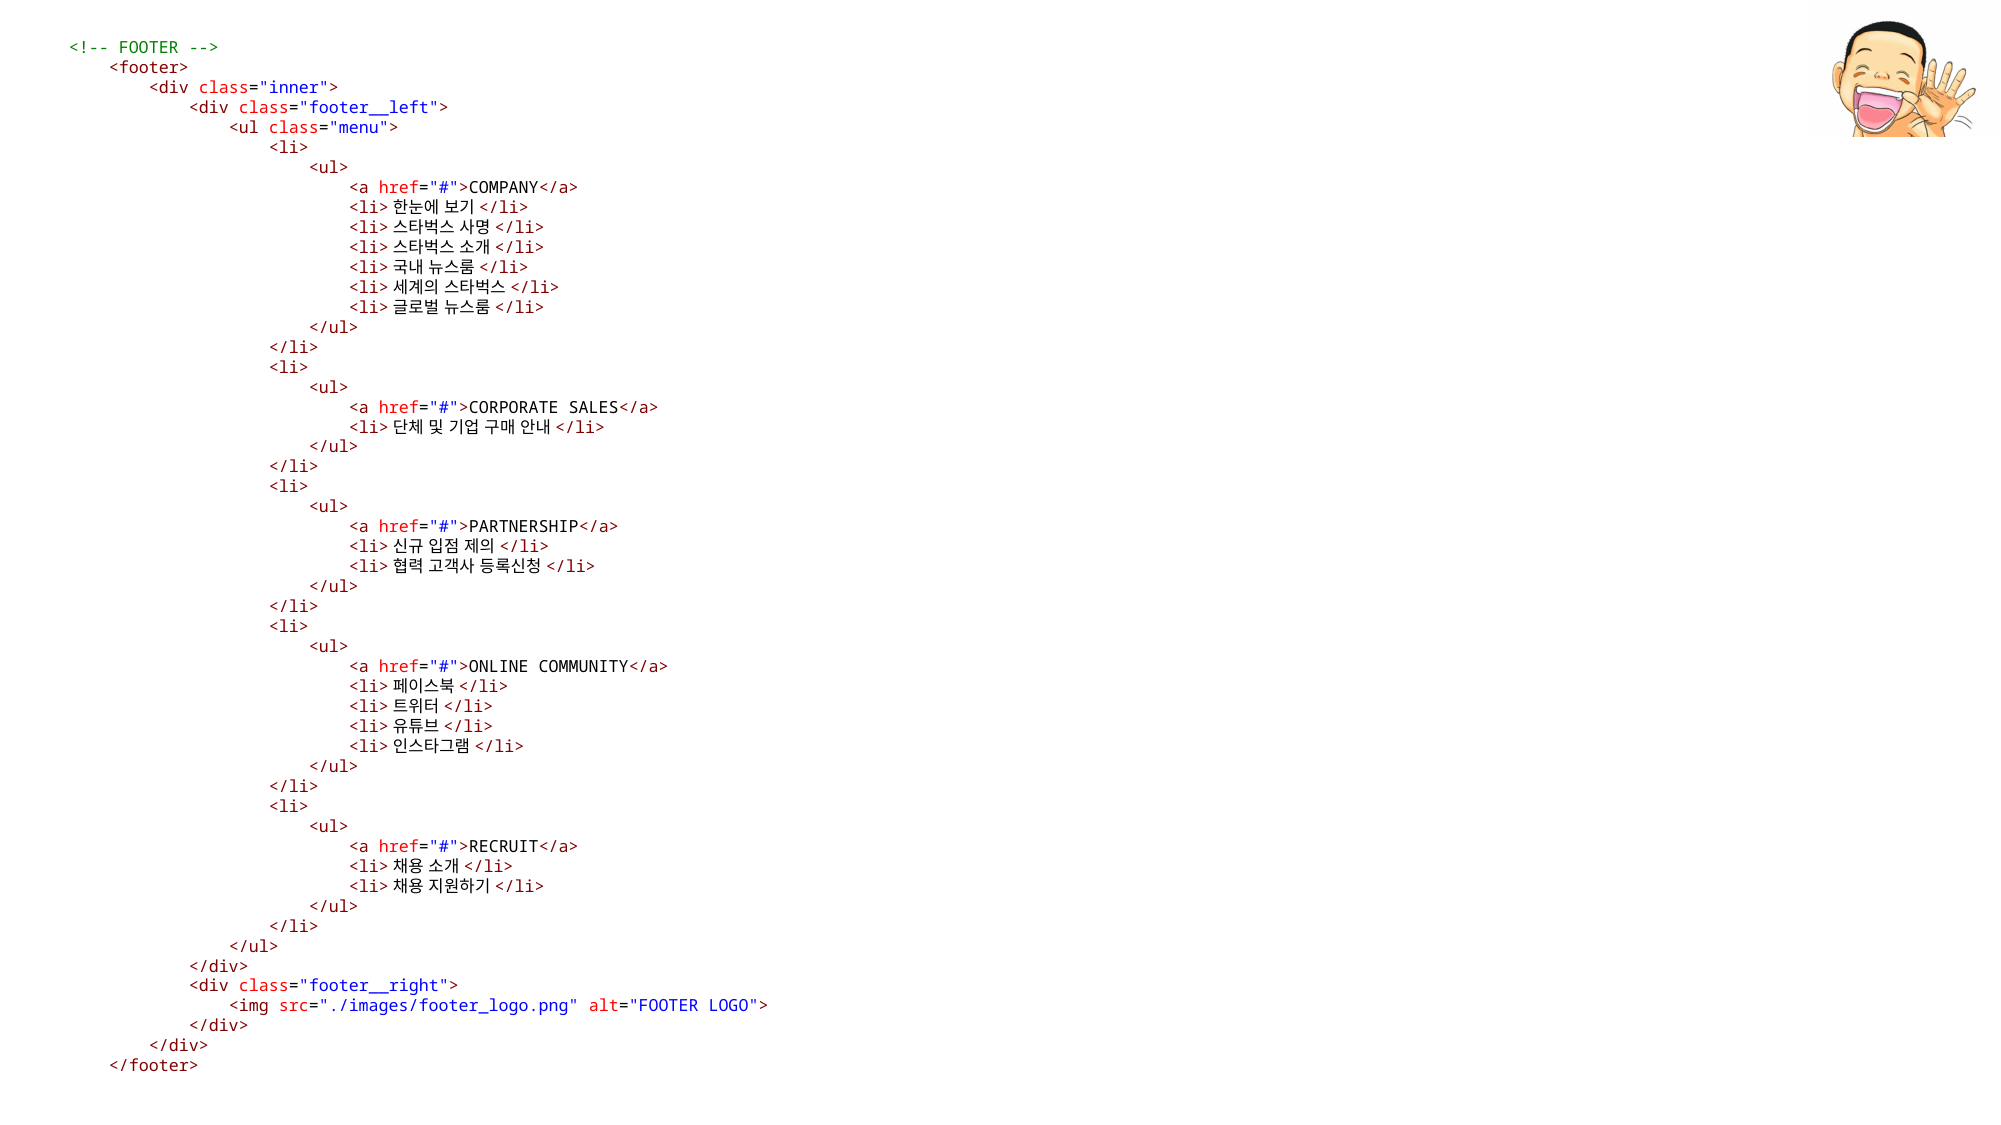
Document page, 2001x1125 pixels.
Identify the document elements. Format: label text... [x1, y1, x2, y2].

picture [1808, 0, 2000, 137]
text_box <!-- FOOTER --> <footer> <div class="inner"> <div class="footer__left"> <ul class="menu"> <li> <ul> <a href="#">COMPANY</a> <li>한눈에 보기</li> <li>스타벅스 사명</li> <li>스타벅스 소개</li> <li>국내 뉴스룸</li> <li>세계의 스타벅스</li> <li>글로벌 뉴스룸</li> </ul> </li> <li> <ul> <a href="#">CORPORATE SALES</a> <li>단체 및 기업 구매 안내</li> </ul> </li> <li> <ul> <a href="#">PARTNERSHIP</a> <li>신규 입점 제의</li> <li>협력 고객사 등록신청</li> </ul> </li> <li> <ul> <a href="#">ONLINE COMMUNITY</a> <li>페이스북</li> <li>트위터</li> <li>유튜브</li> <li>인스타그램</li> </ul> </li> <li> <ul> <a href="#">RECRUIT</a> <li>채용 소개</li> <li>채용 지원하기</li> </ul> </li> </ul> </div> <div class="footer__right"> <img src="./images/footer_logo.png" alt="FOOTER LOGO"> </div> </div> </footer> [54, 29, 1055, 1083]
